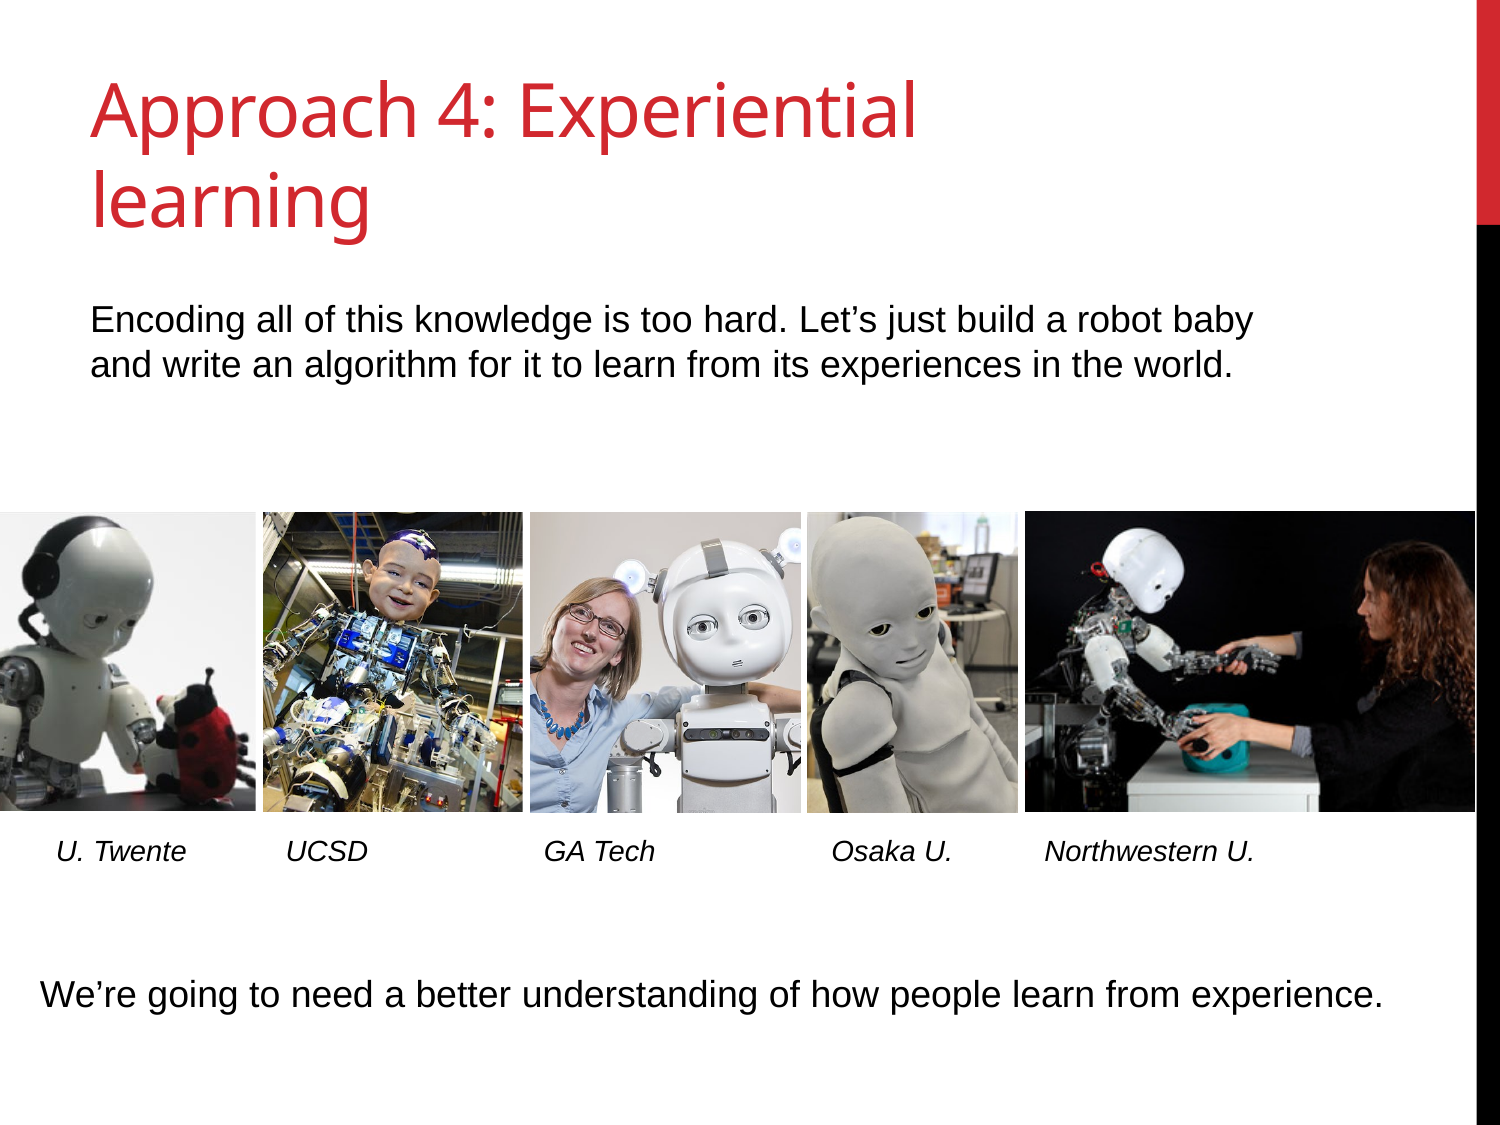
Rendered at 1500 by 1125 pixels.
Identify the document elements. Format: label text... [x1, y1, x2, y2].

picture [1024, 511, 1476, 813]
picture [262, 511, 523, 813]
list Encoding all of this knowledge is too hard. Let’s just build a robot baby and write an algorithm for it to learn from its experiences in the world. [75, 287, 1325, 400]
text_box U. Twente [41, 824, 203, 875]
picture [0, 511, 257, 813]
picture [529, 511, 801, 813]
text_box GA Tech [529, 824, 671, 875]
text_box Northwestern U. [1029, 824, 1271, 875]
text_box We’re going to need a better understanding of how people learn from experience. [24, 962, 1438, 1075]
text_box Osaka U. [816, 824, 969, 875]
title Approach 4: Experiential learning [75, 25, 1025, 250]
text_box UCSD [270, 824, 384, 875]
picture [807, 511, 1018, 813]
